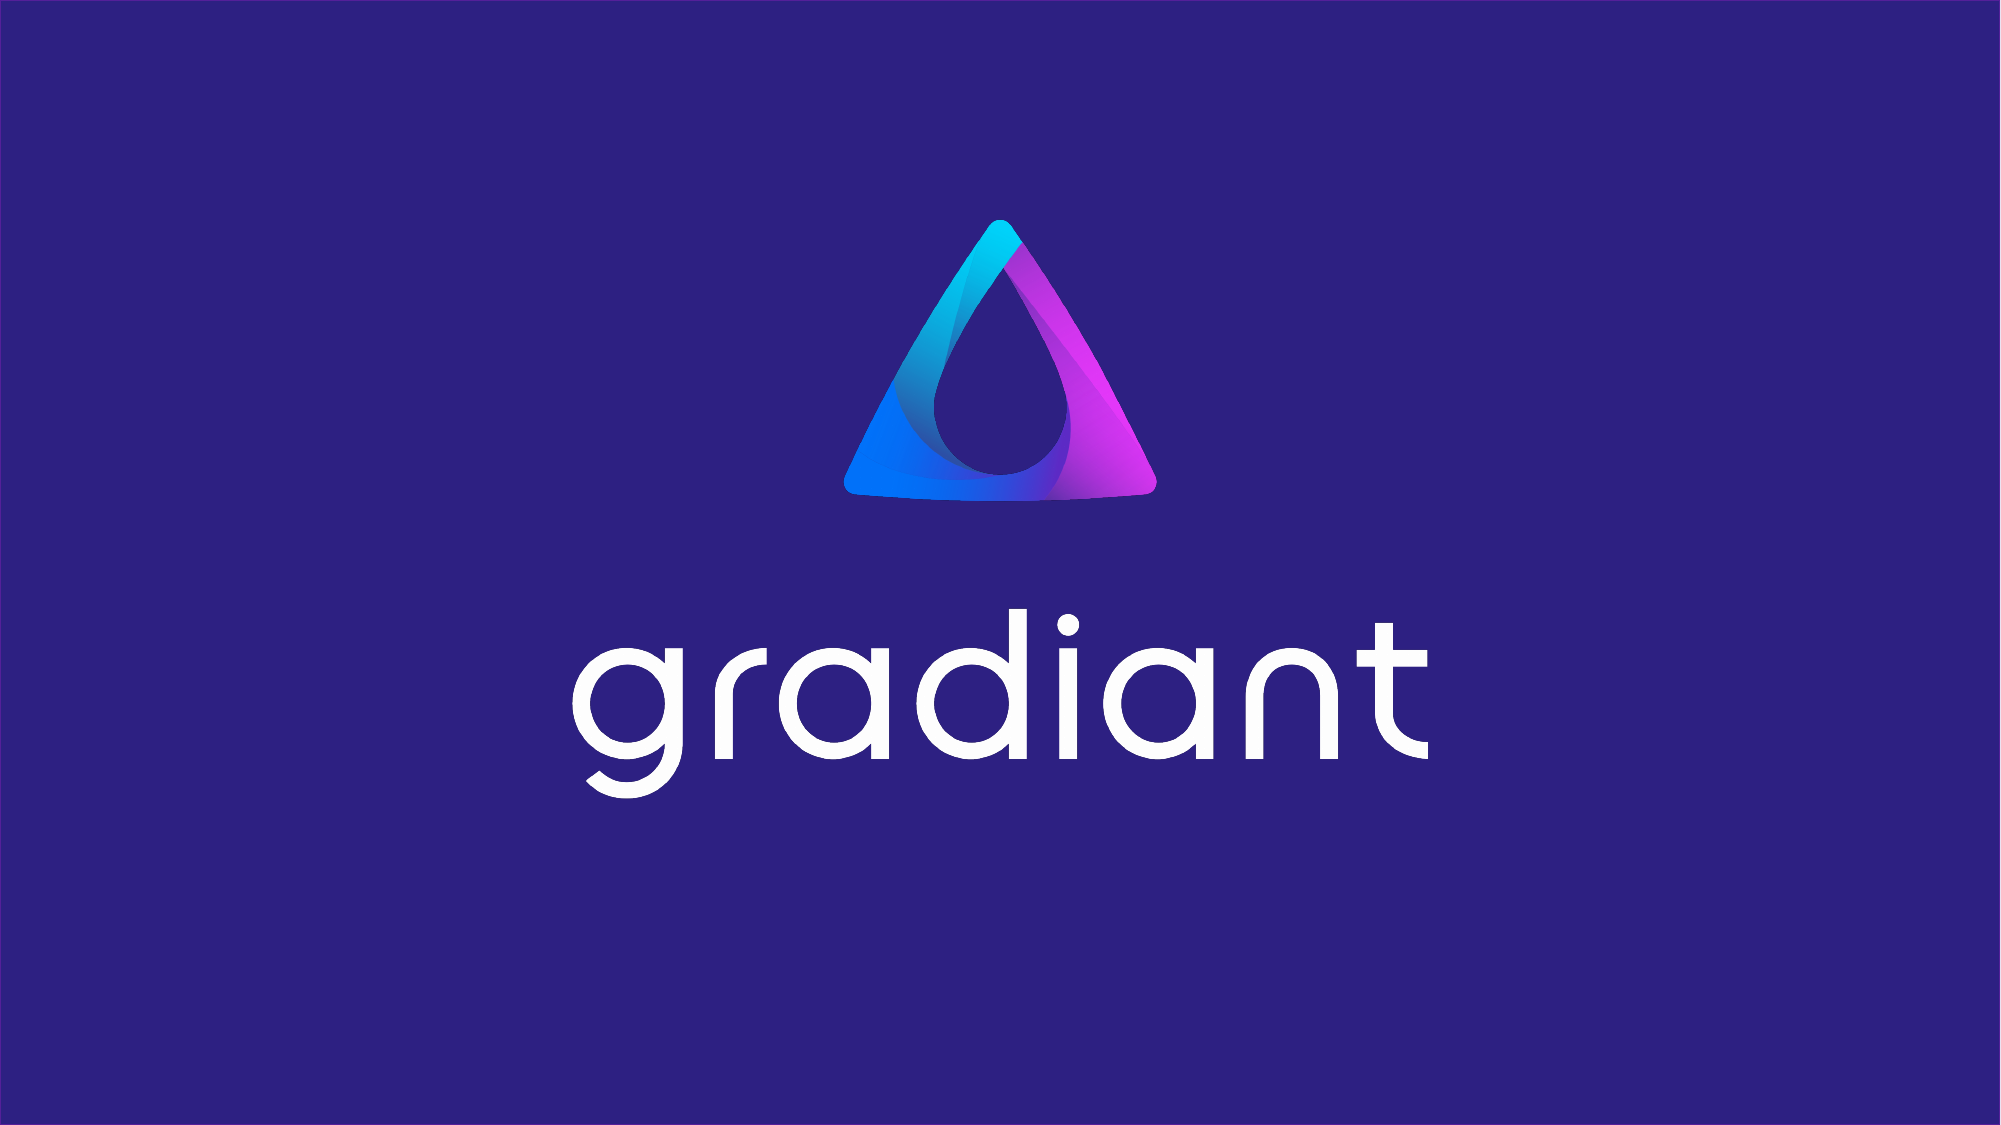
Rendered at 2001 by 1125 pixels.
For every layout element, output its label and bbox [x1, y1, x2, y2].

picture [570, 218, 1430, 800]
